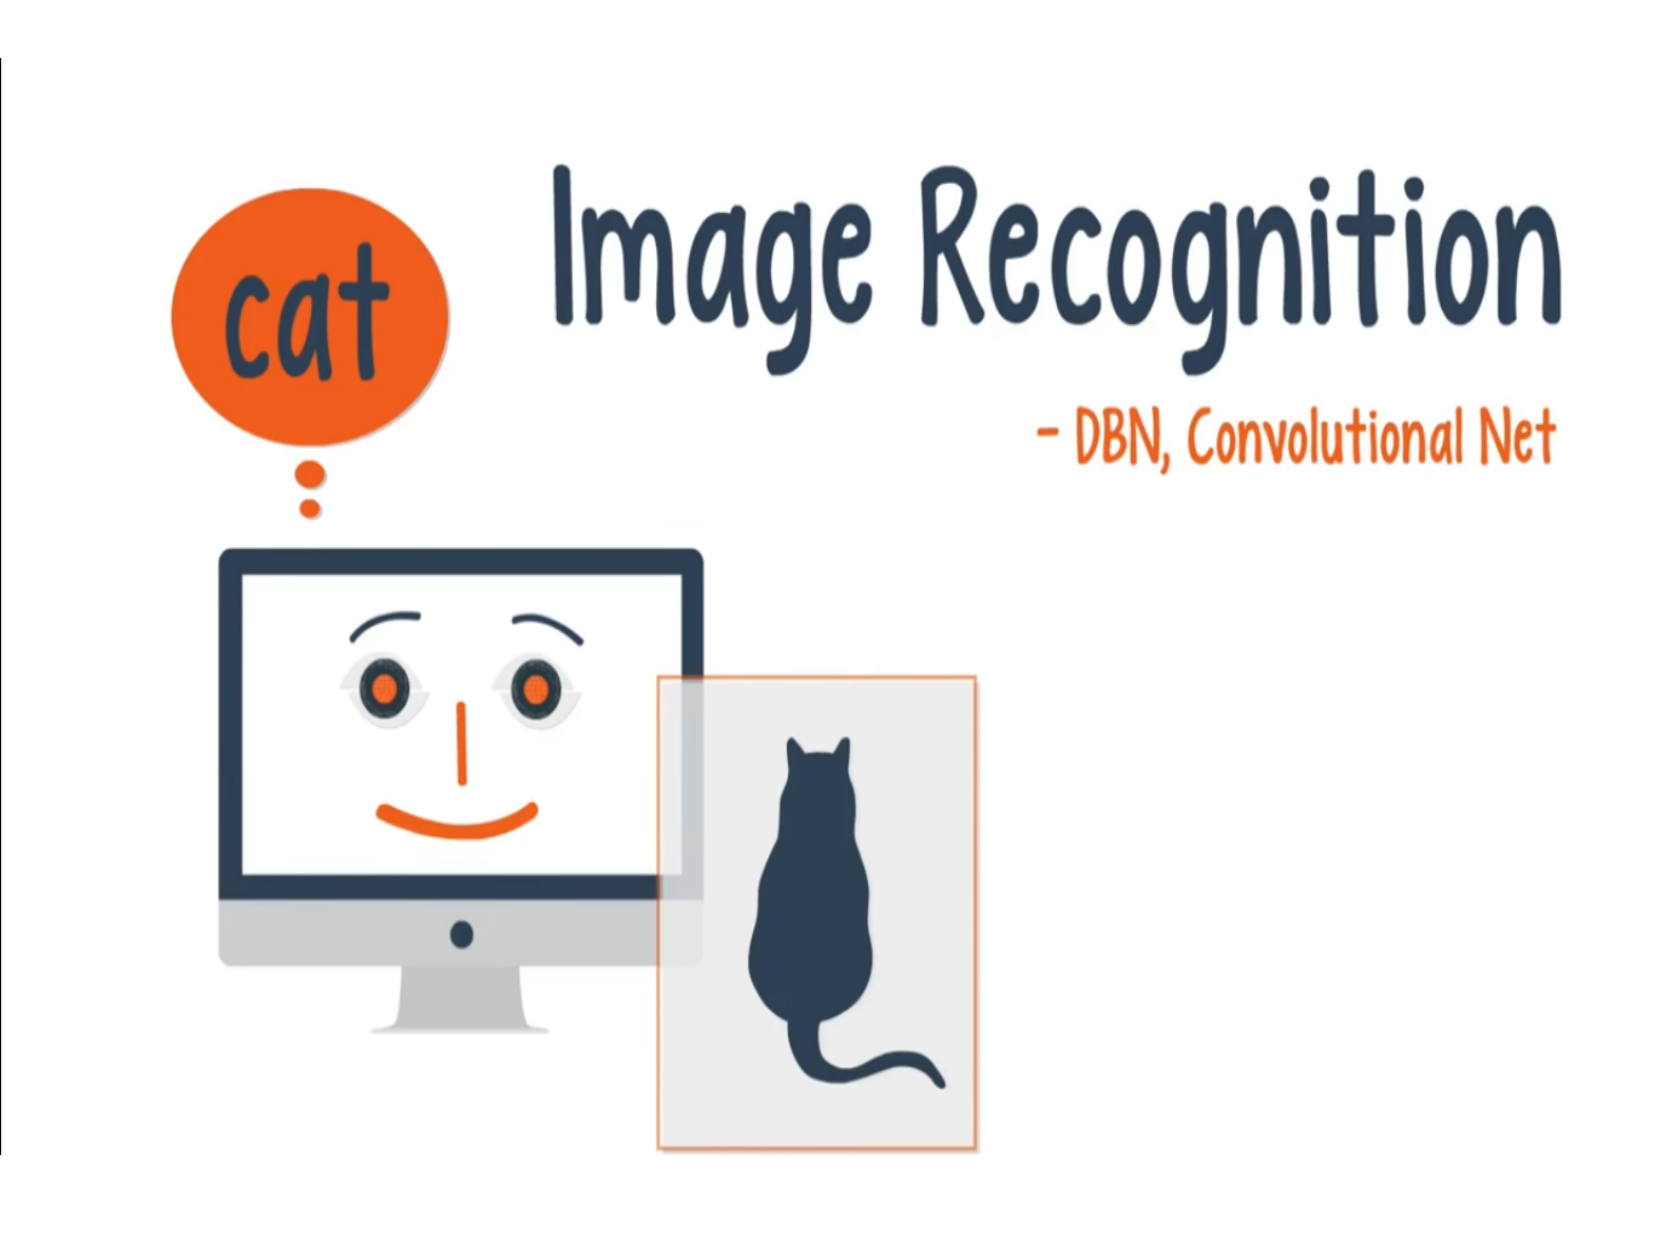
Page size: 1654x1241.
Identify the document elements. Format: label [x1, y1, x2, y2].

picture [0, 58, 1654, 1155]
